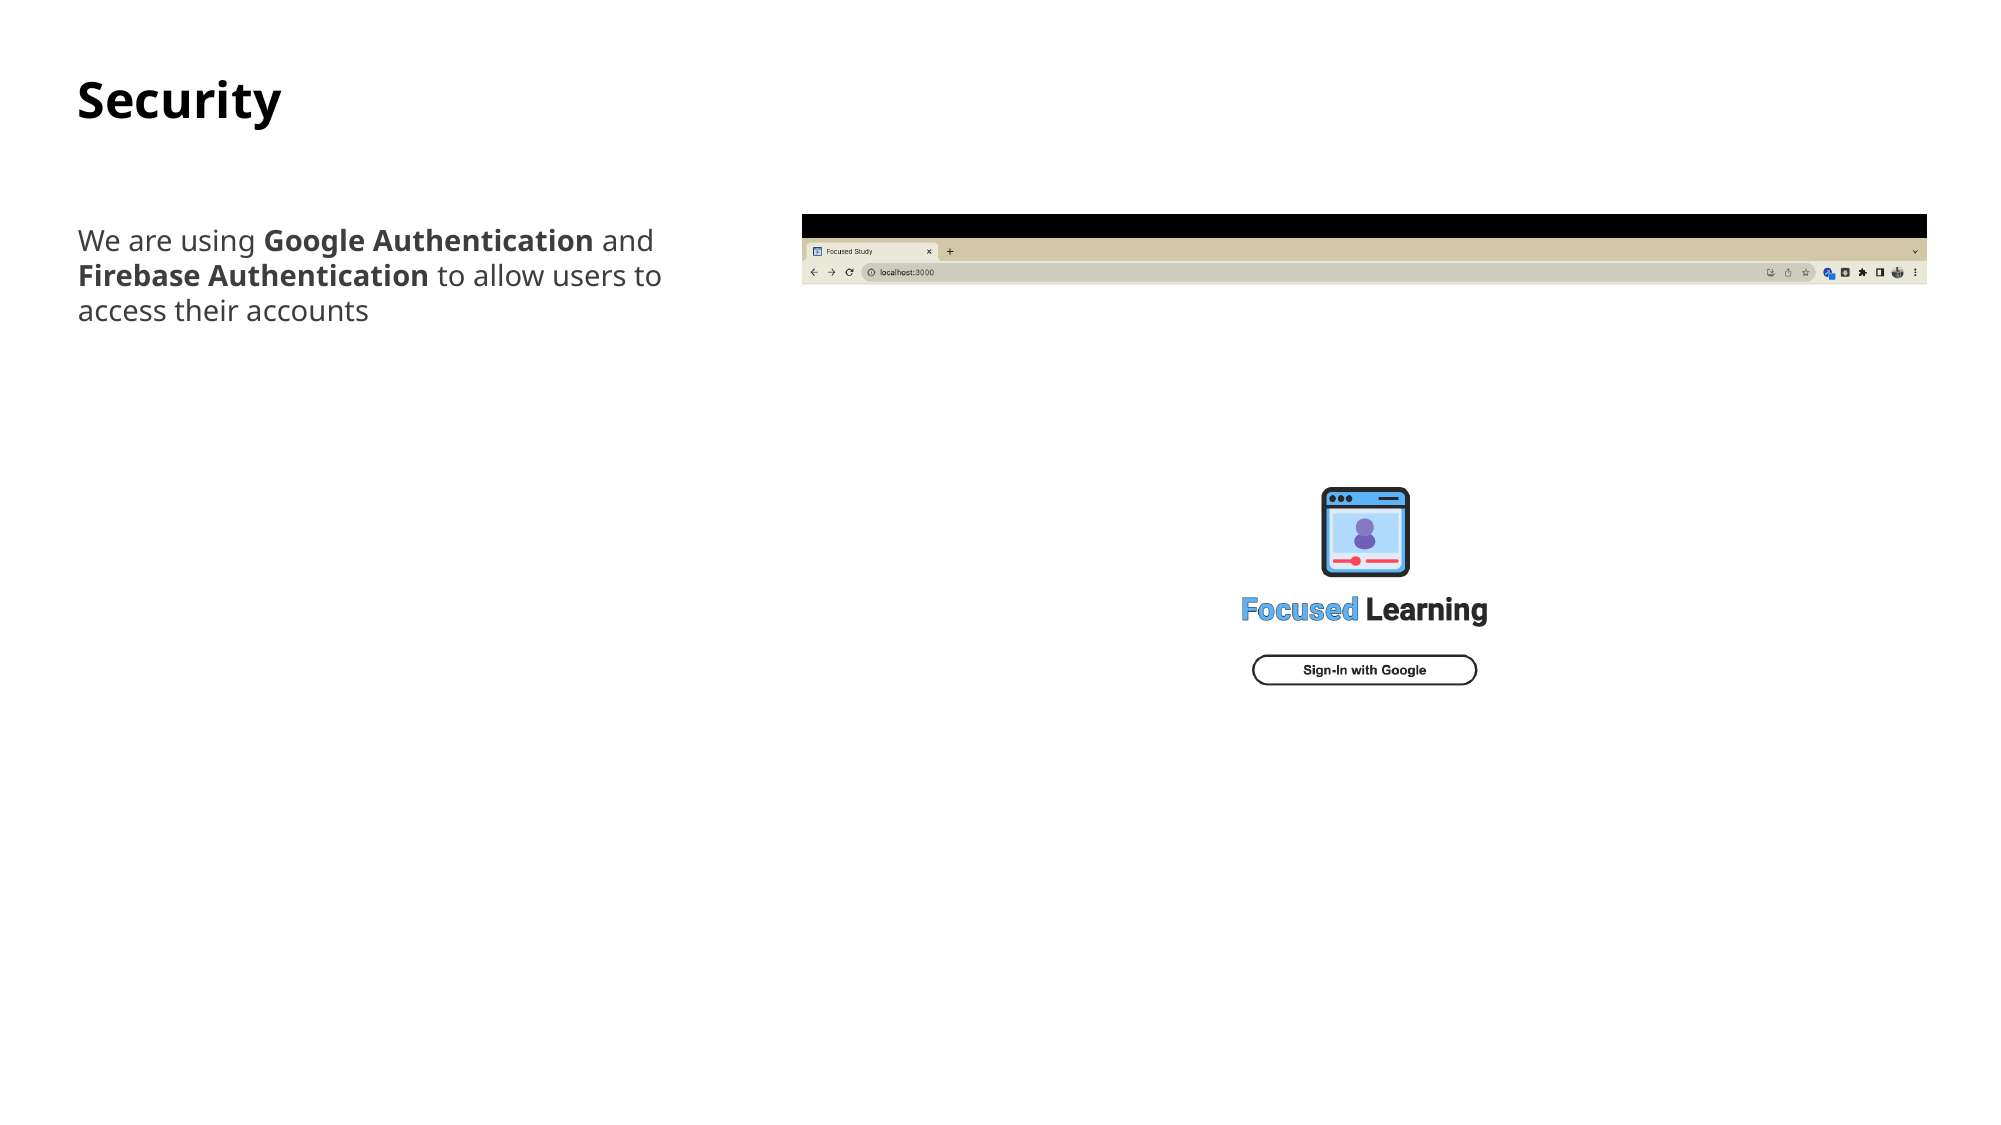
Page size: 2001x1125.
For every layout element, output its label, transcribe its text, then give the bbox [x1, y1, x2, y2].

picture [802, 214, 1927, 942]
text_box Security [63, 60, 579, 136]
text_box We are using Google Authentication and Firebase Authentication to allow users to access their accounts [63, 214, 753, 335]
